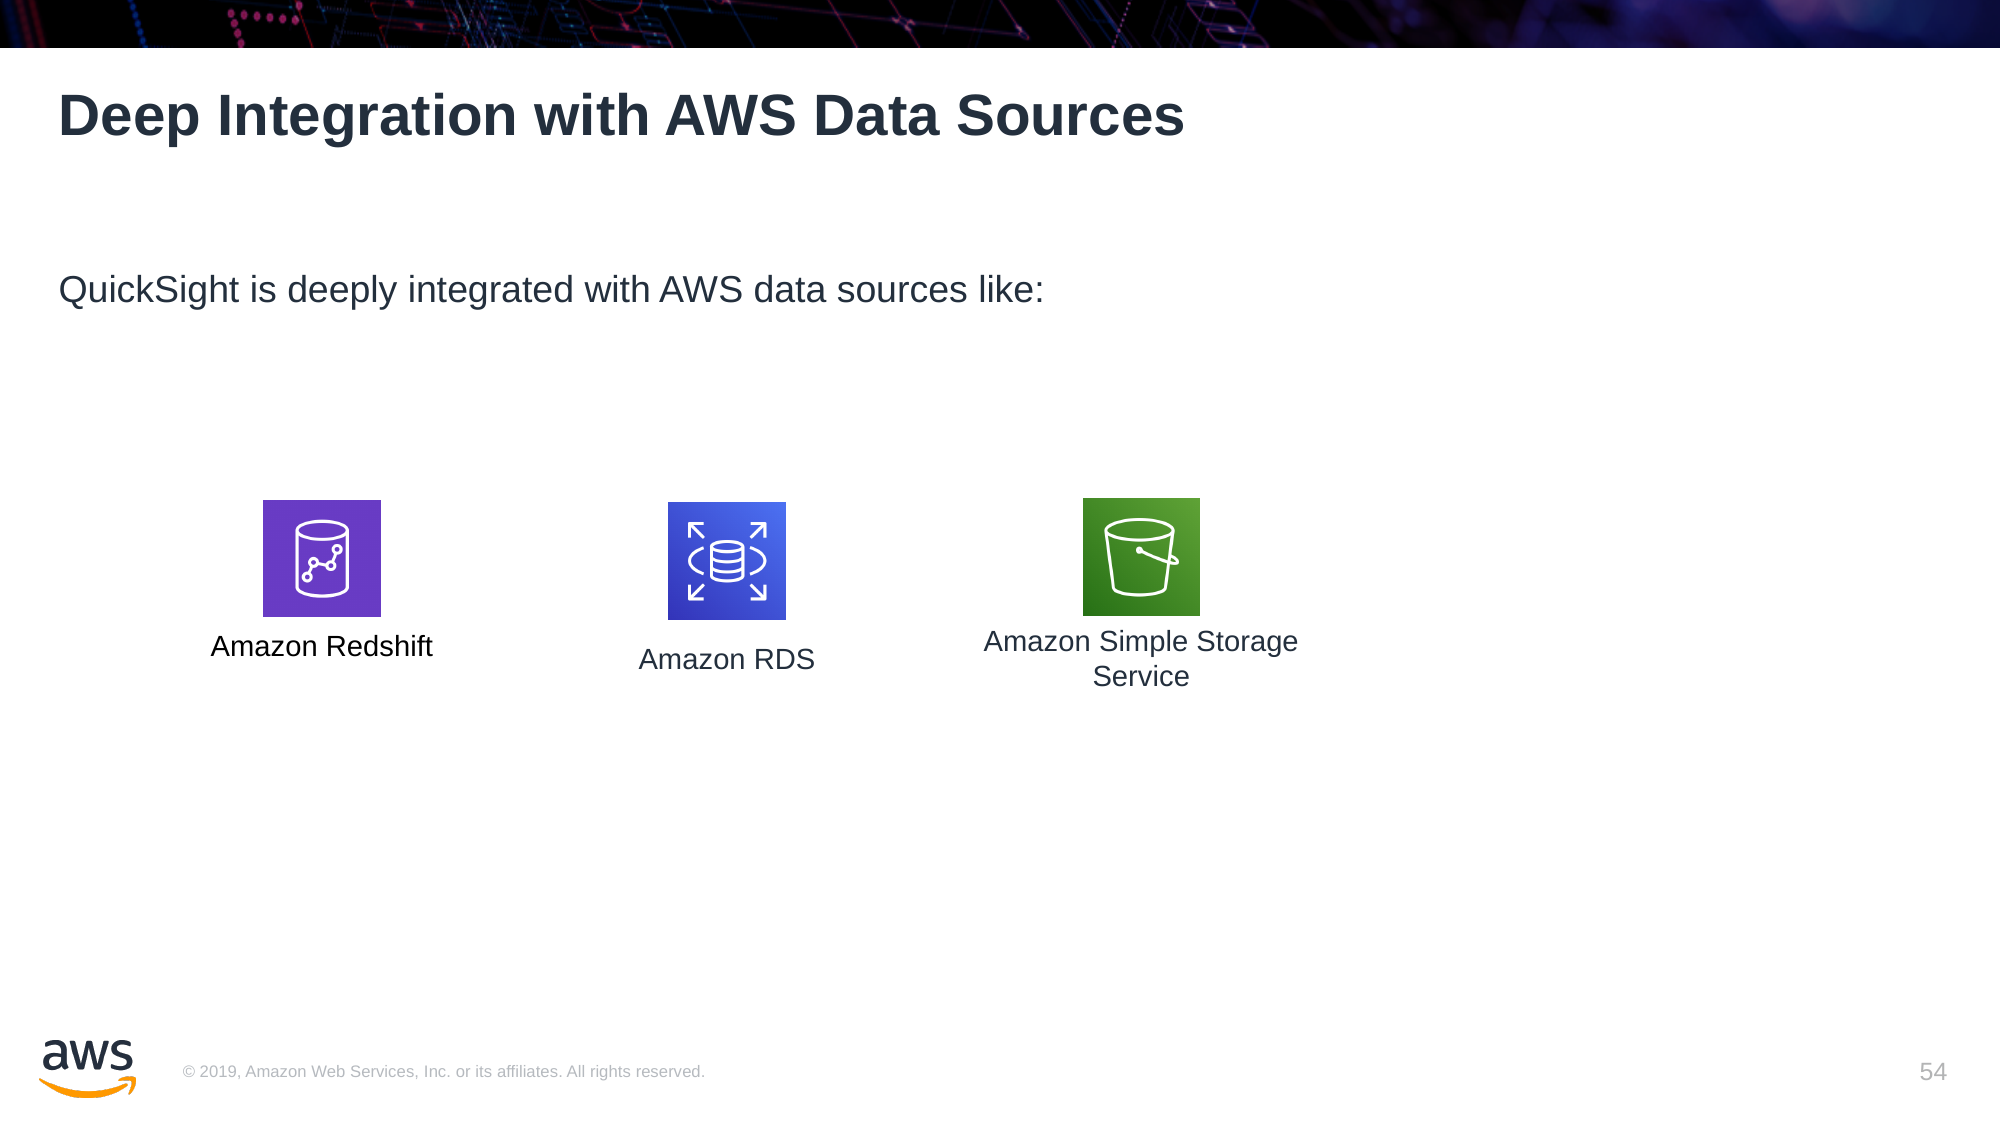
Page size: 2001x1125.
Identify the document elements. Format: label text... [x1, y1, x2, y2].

picture [263, 500, 381, 617]
text_box Amazon Redshift [183, 620, 461, 670]
picture [0, 0, 2000, 48]
text_box QuickSight is deeply integrated with AWS data sources like: [43, 257, 1143, 318]
text_box Amazon Simple Storage Service [952, 615, 1331, 700]
text_box Amazon RDS [538, 633, 916, 683]
title Deep Integration with AWS Data Sources [43, 67, 1331, 166]
picture [39, 1040, 136, 1098]
slide_number 54 [1512, 1040, 1963, 1101]
picture [1083, 498, 1200, 616]
picture [668, 502, 786, 620]
